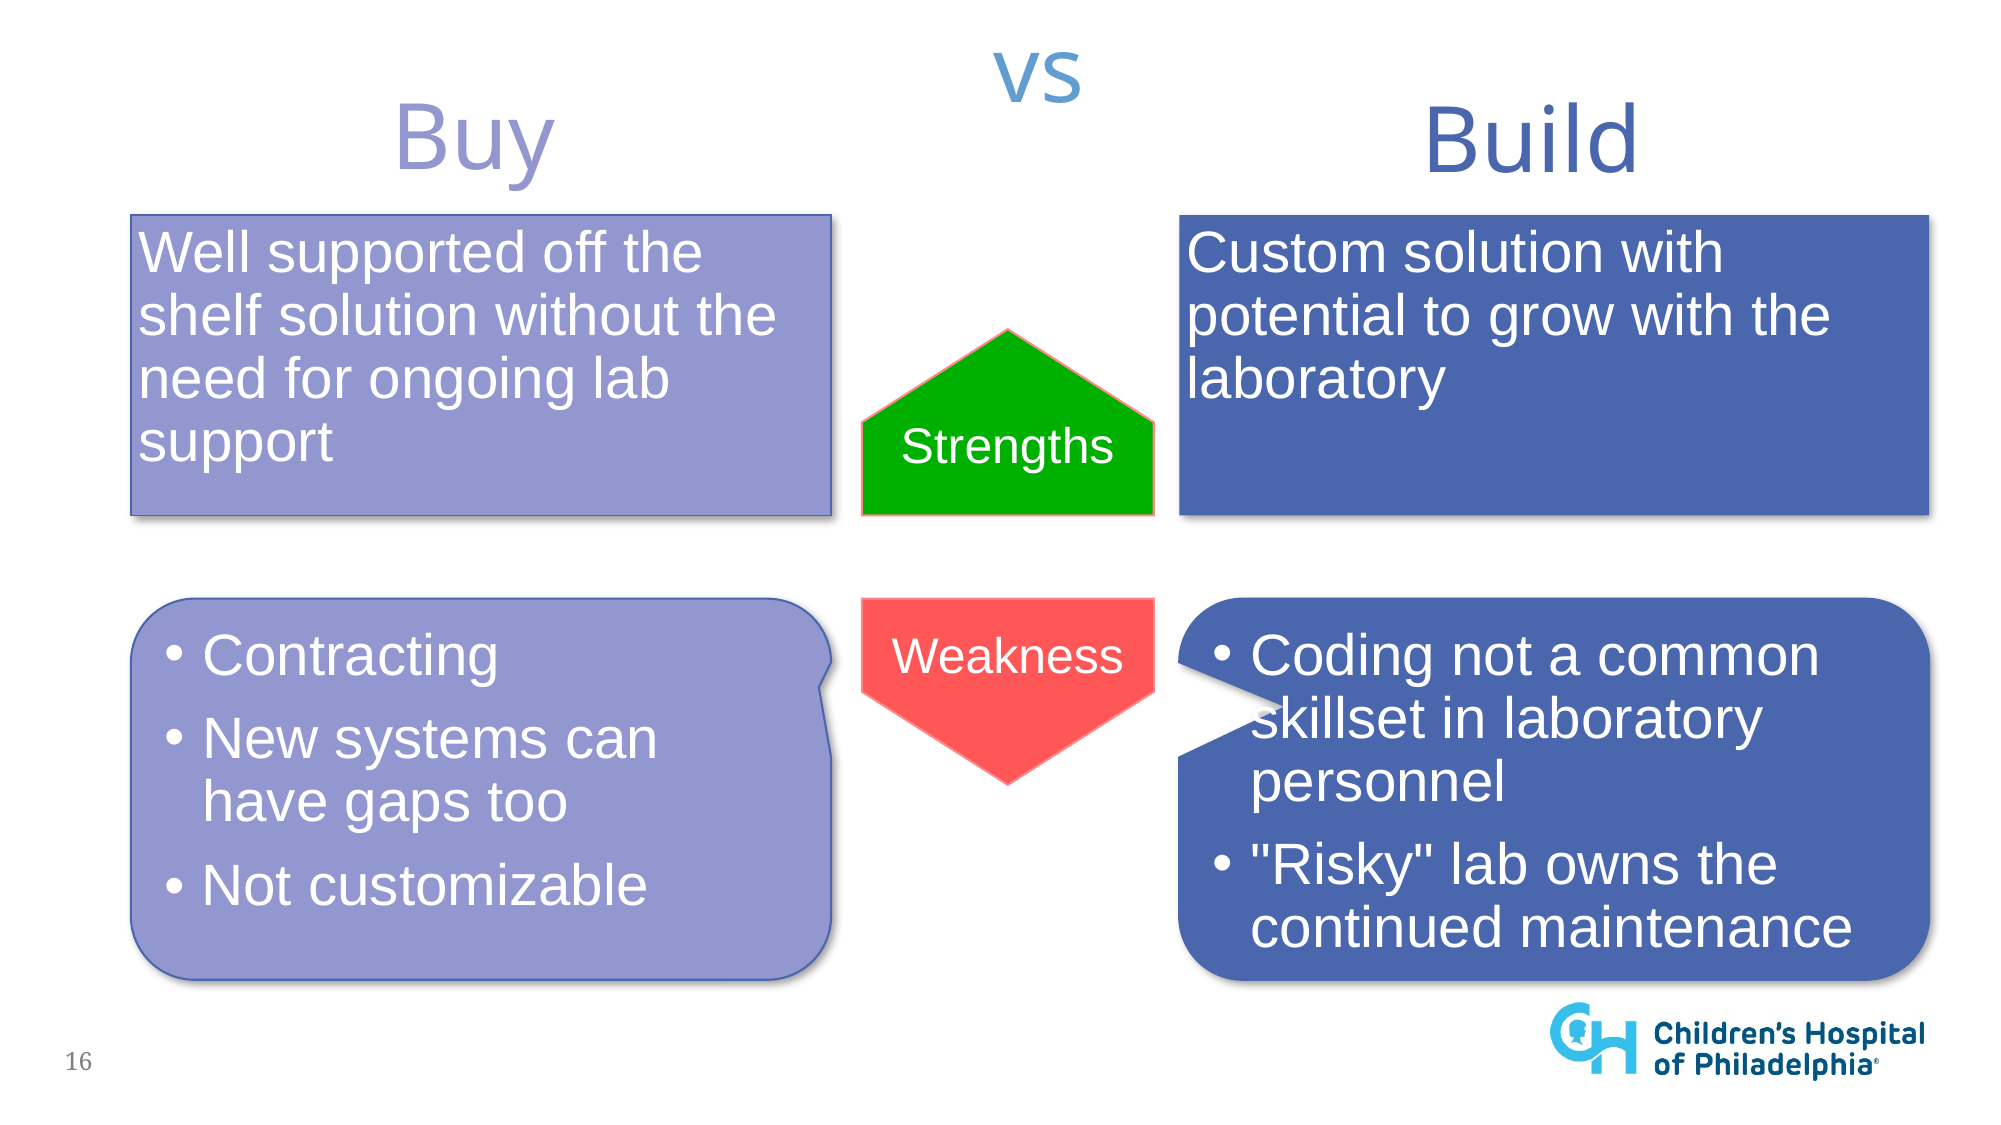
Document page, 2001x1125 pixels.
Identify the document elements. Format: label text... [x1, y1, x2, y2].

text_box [861, 329, 1154, 785]
text_box Contracting New systems can have gaps too • Not customizable [129, 597, 833, 981]
picture [1550, 1002, 1924, 1081]
list Custom solution with potential to grow with the laboratory [1178, 214, 1930, 516]
text_box Buy [377, 70, 571, 195]
text_box Build [1406, 73, 1657, 199]
text_box Coding not a common skillset in laboratory personnel "Risky" lab owns the continued maintenance [1178, 597, 1931, 981]
title vs [130, 0, 1856, 182]
list Well supported off the shelf solution without the need for ongoing lab support [130, 214, 832, 516]
